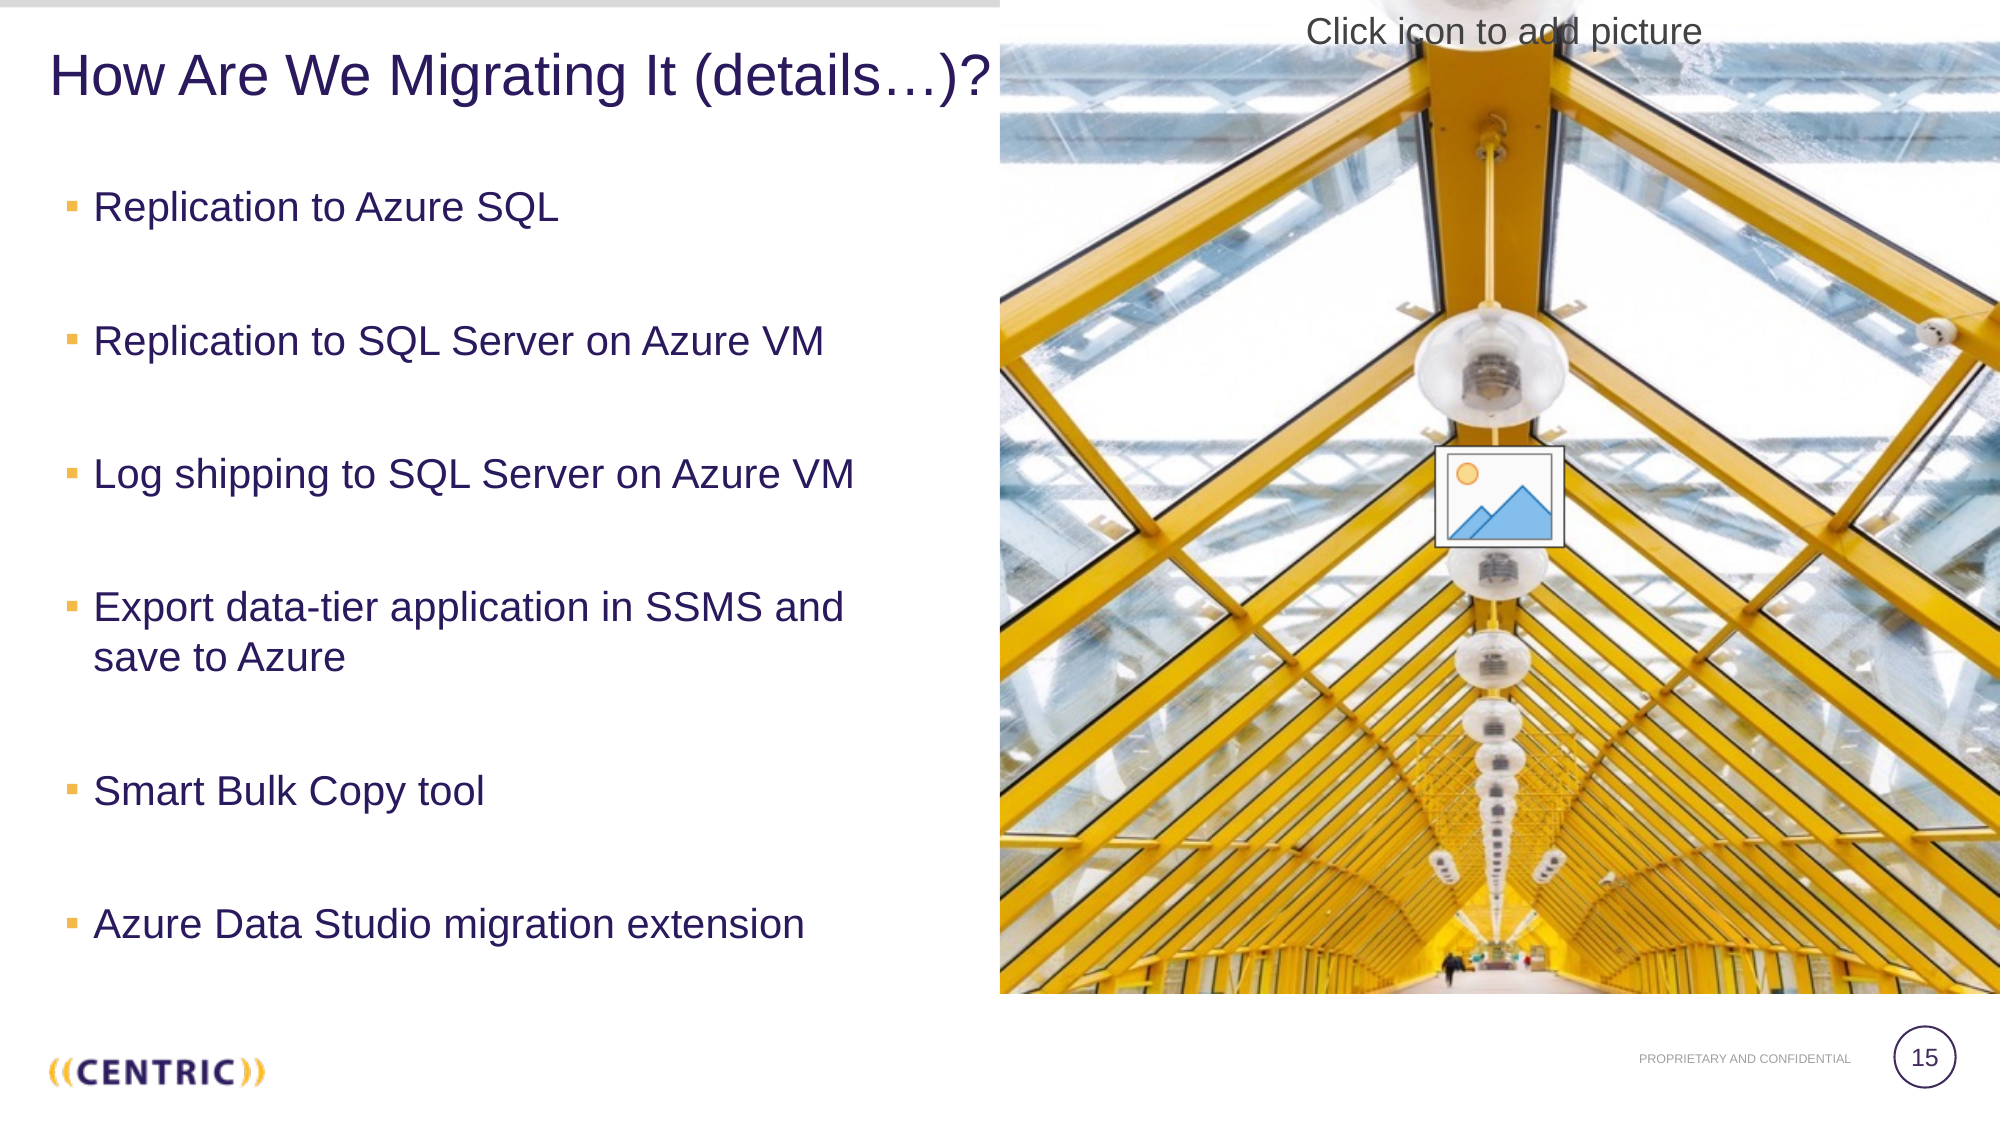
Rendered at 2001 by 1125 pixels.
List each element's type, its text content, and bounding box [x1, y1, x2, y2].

title How Are We Migrating It (details…)? [49, 37, 999, 132]
picture [999, 0, 2000, 994]
list Replication to Azure SQL Replication to SQL Server on Azure VM Log shipping to SQL Server on Azure VM Export data-tier application in SSMS and save to Azure Smart Bulk Copy tool Azure Data Studio migration extension [49, 165, 895, 994]
picture [49, 1057, 265, 1088]
